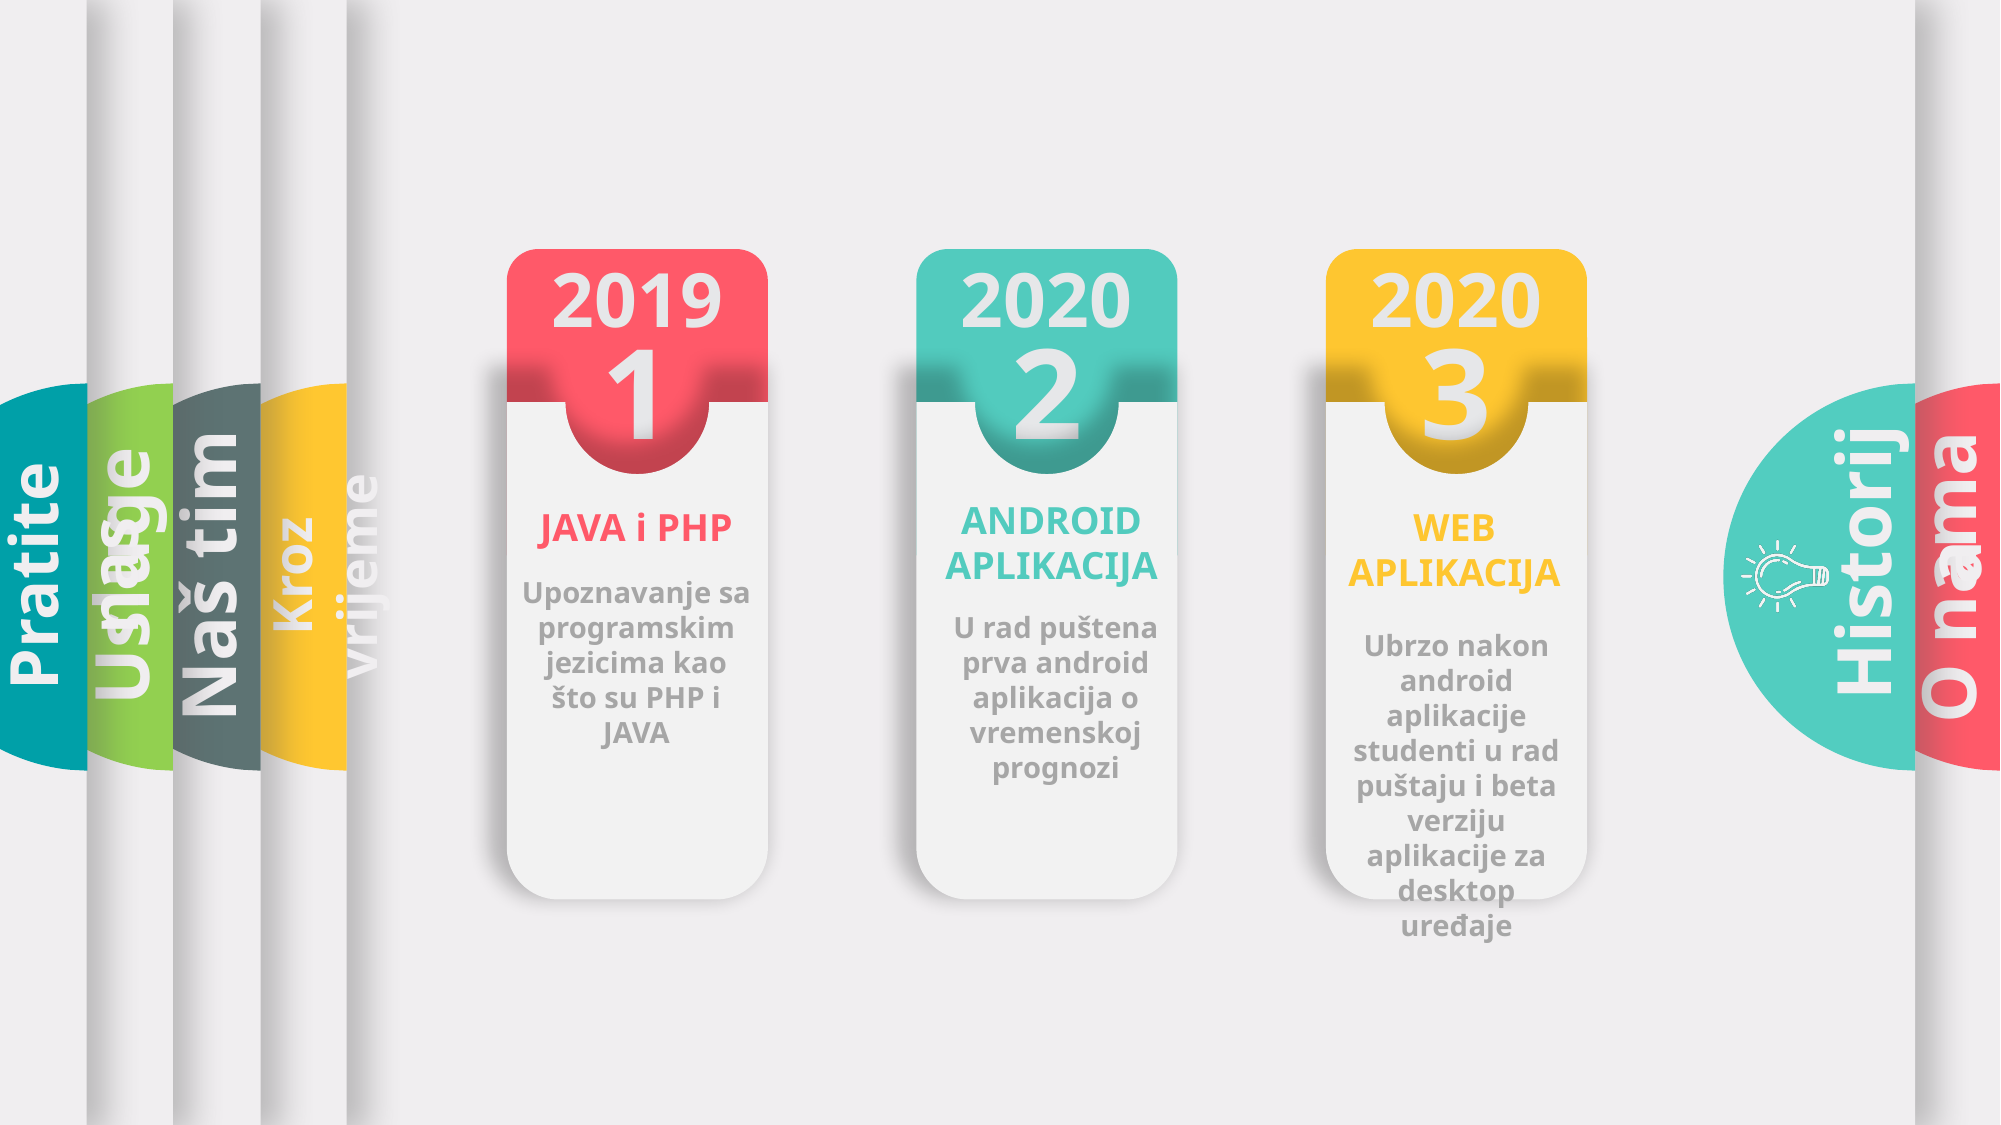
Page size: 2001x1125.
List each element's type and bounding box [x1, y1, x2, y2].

text_box [173, 0, 261, 1125]
text_box [898, 244, 1195, 556]
text_box [0, 0, 88, 1125]
text_box [1916, 0, 2000, 1125]
text_box [1308, 244, 1605, 556]
text_box [88, 0, 173, 1125]
text_box [921, 490, 1187, 794]
text_box [261, 0, 347, 1125]
text_box [1324, 496, 1588, 848]
text_box [347, 0, 1916, 1125]
text_box [489, 244, 786, 556]
text_box [505, 496, 767, 724]
